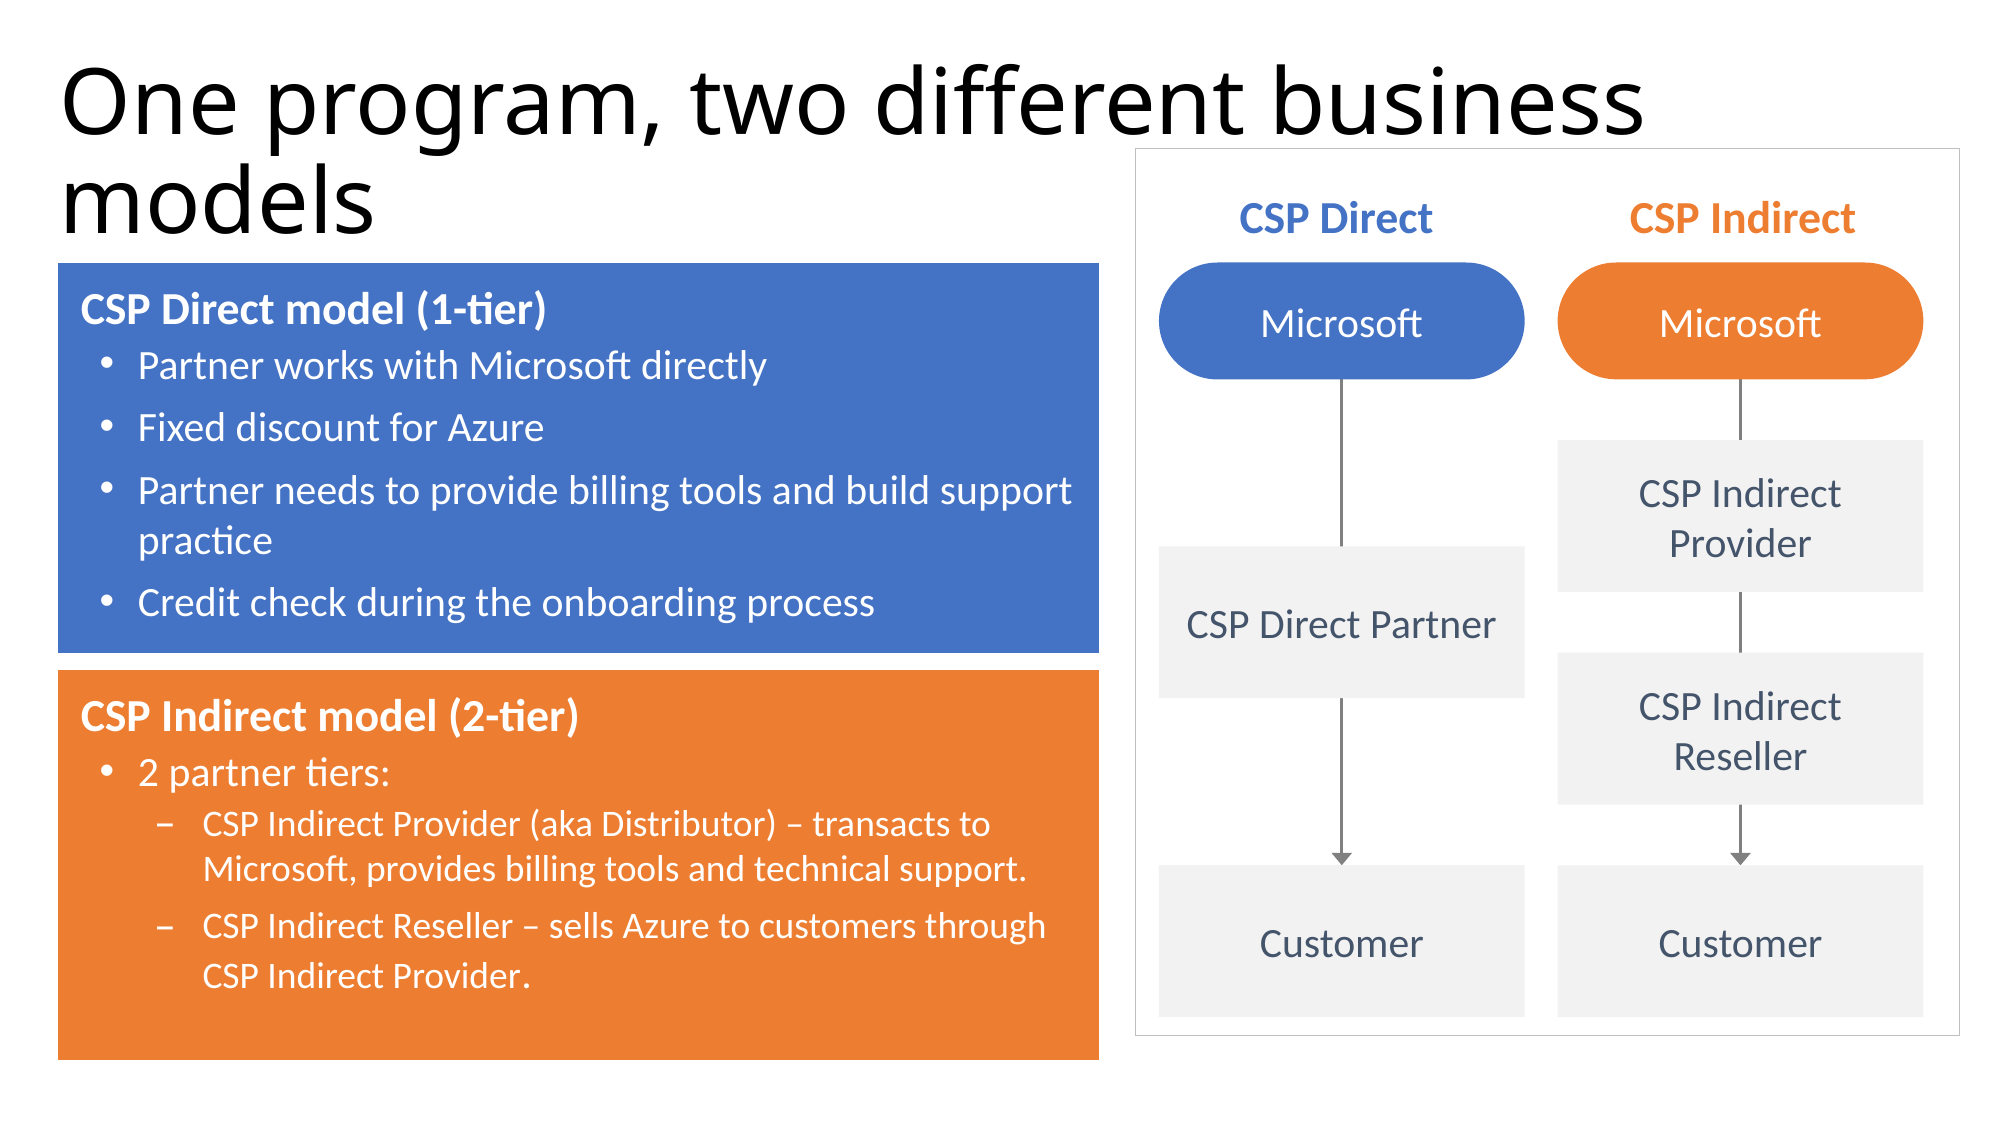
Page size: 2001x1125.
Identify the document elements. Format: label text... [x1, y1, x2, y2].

text_box Microsoft [1158, 262, 1525, 380]
text_box Customer [1557, 865, 1924, 1018]
text_box CSP Indirect Provider [1741, 440, 1924, 592]
text_box CSP Direct Partner [1158, 546, 1341, 699]
text_box CSP Indirect Provider [1557, 440, 1740, 592]
text_box CSP Indirect [1629, 187, 1857, 243]
text_box Microsoft [1557, 262, 1924, 380]
text_box CSP Indirect model (2-tier) 2 partner tiers: CSP Indirect Provider (aka Distributor) – transacts to Microsoft, provides billing tools and technical support. CSP Indirect Reseller – sells Azure to customers through CSP Indirect Provider. [58, 670, 1099, 1060]
text_box CSP Indirect Reseller [1741, 652, 1924, 805]
text_box CSP Direct Partner [1342, 546, 1525, 699]
text_box One program, two different business models [45, 48, 1996, 183]
text_box CSP Direct [1239, 187, 1434, 243]
text_box Customer [1158, 865, 1525, 1017]
text_box CSP Direct model (1-tier) Partner works with Microsoft directly Fixed discount for Azure Partner needs to provide billing tools and build support practice Credit check during the onboarding process [58, 263, 1099, 653]
text_box [1135, 148, 1960, 1036]
text_box CSP Indirect Reseller [1557, 652, 1740, 805]
